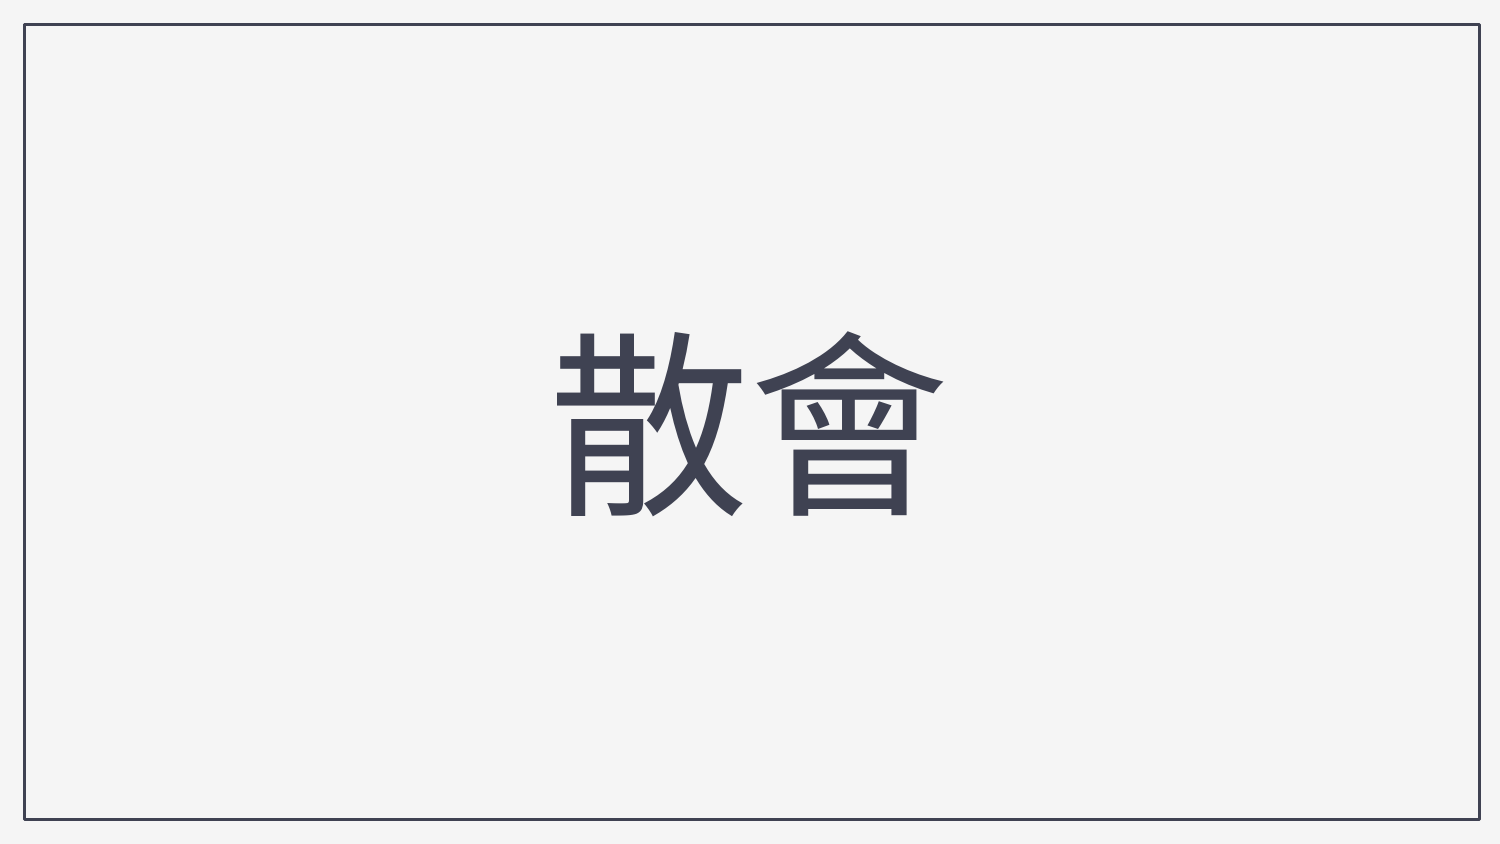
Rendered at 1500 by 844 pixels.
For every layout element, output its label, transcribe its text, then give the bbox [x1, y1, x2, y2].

text_box 散會 [20, 285, 1480, 556]
